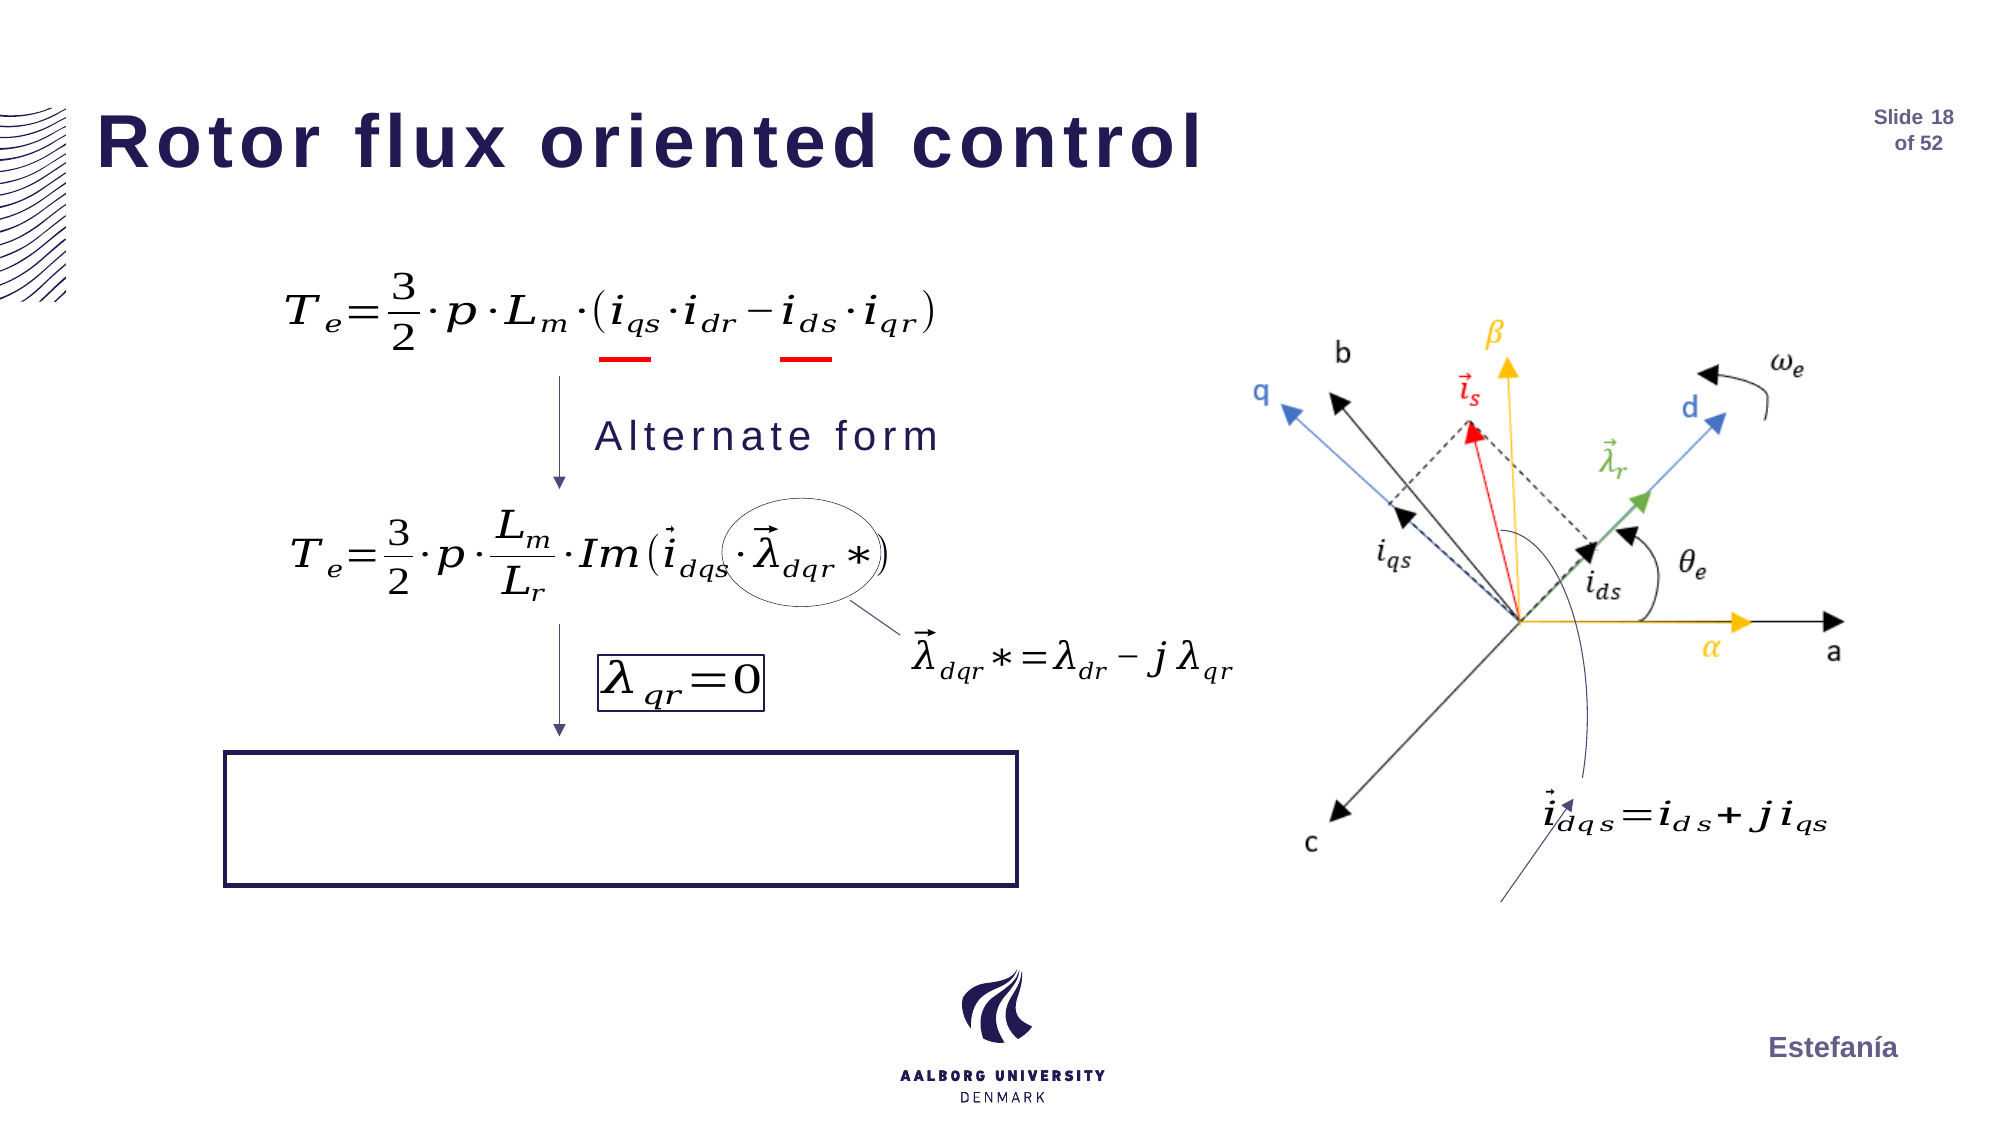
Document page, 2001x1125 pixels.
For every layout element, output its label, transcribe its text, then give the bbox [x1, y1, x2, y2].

title Rotor flux oriented control [96, 60, 1582, 303]
picture [1148, 277, 1963, 882]
text_box [720, 497, 883, 608]
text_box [1573, 777, 1583, 799]
text_box Slide [1859, 97, 1924, 135]
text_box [849, 600, 901, 636]
text_box Alternate form [579, 321, 1000, 506]
text_box of 52 [1864, 123, 1944, 162]
text_box Estefanía [1765, 1027, 1899, 1065]
slide_number 18 [1924, 97, 1954, 135]
text_box [224, 752, 1018, 887]
